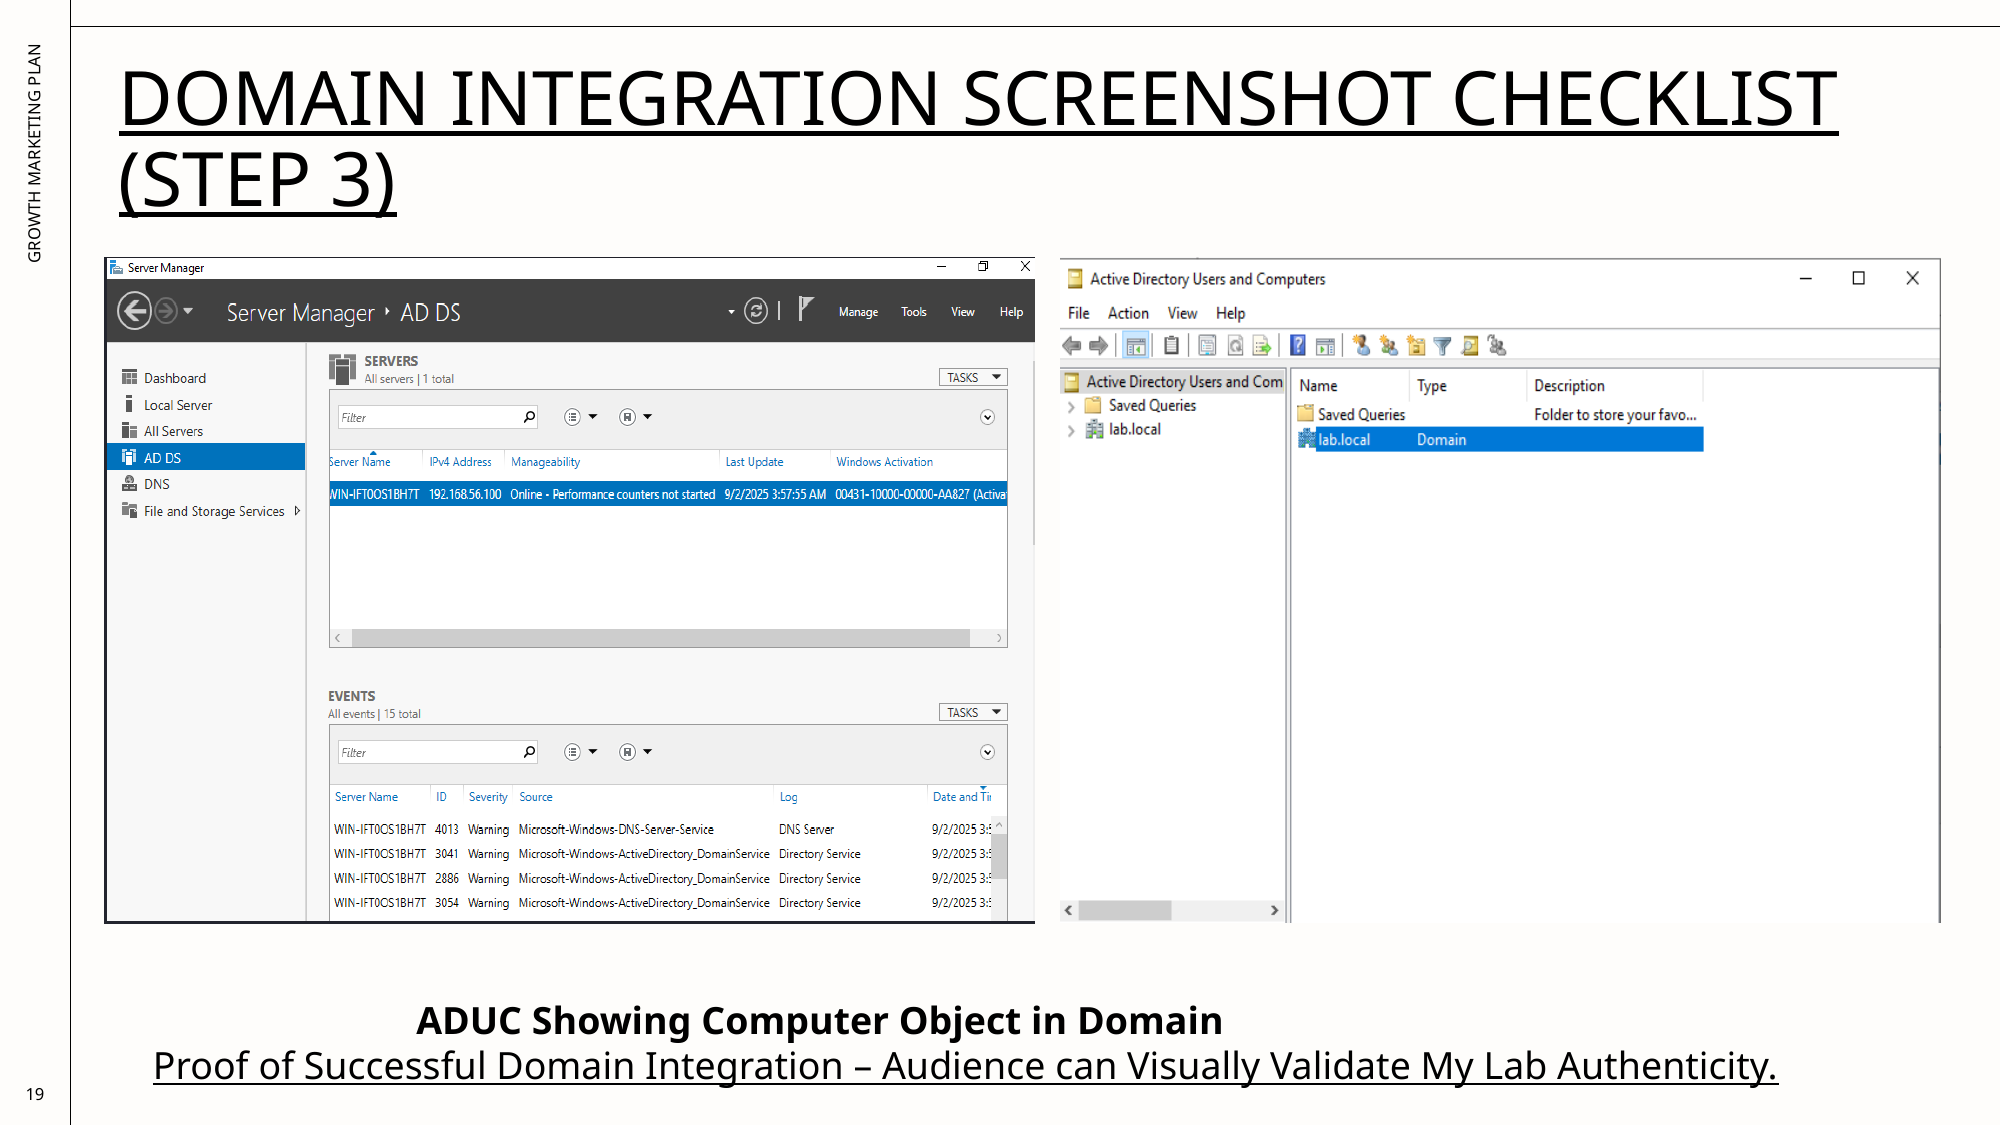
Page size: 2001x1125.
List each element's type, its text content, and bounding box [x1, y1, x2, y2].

title Domain Integration Screenshot Checklist (Step 3) [103, 52, 1896, 259]
slide_number 19 [0, 1065, 71, 1125]
picture [1060, 257, 1941, 923]
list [104, 257, 1035, 924]
footer GROWTH MARKETING PLAN [0, 28, 71, 778]
text_box ADUC Showing Computer Object in Domain Proof of Successful Domain Integration – Audience can Visually Validate My Lab Authenticity. [137, 989, 1928, 1095]
